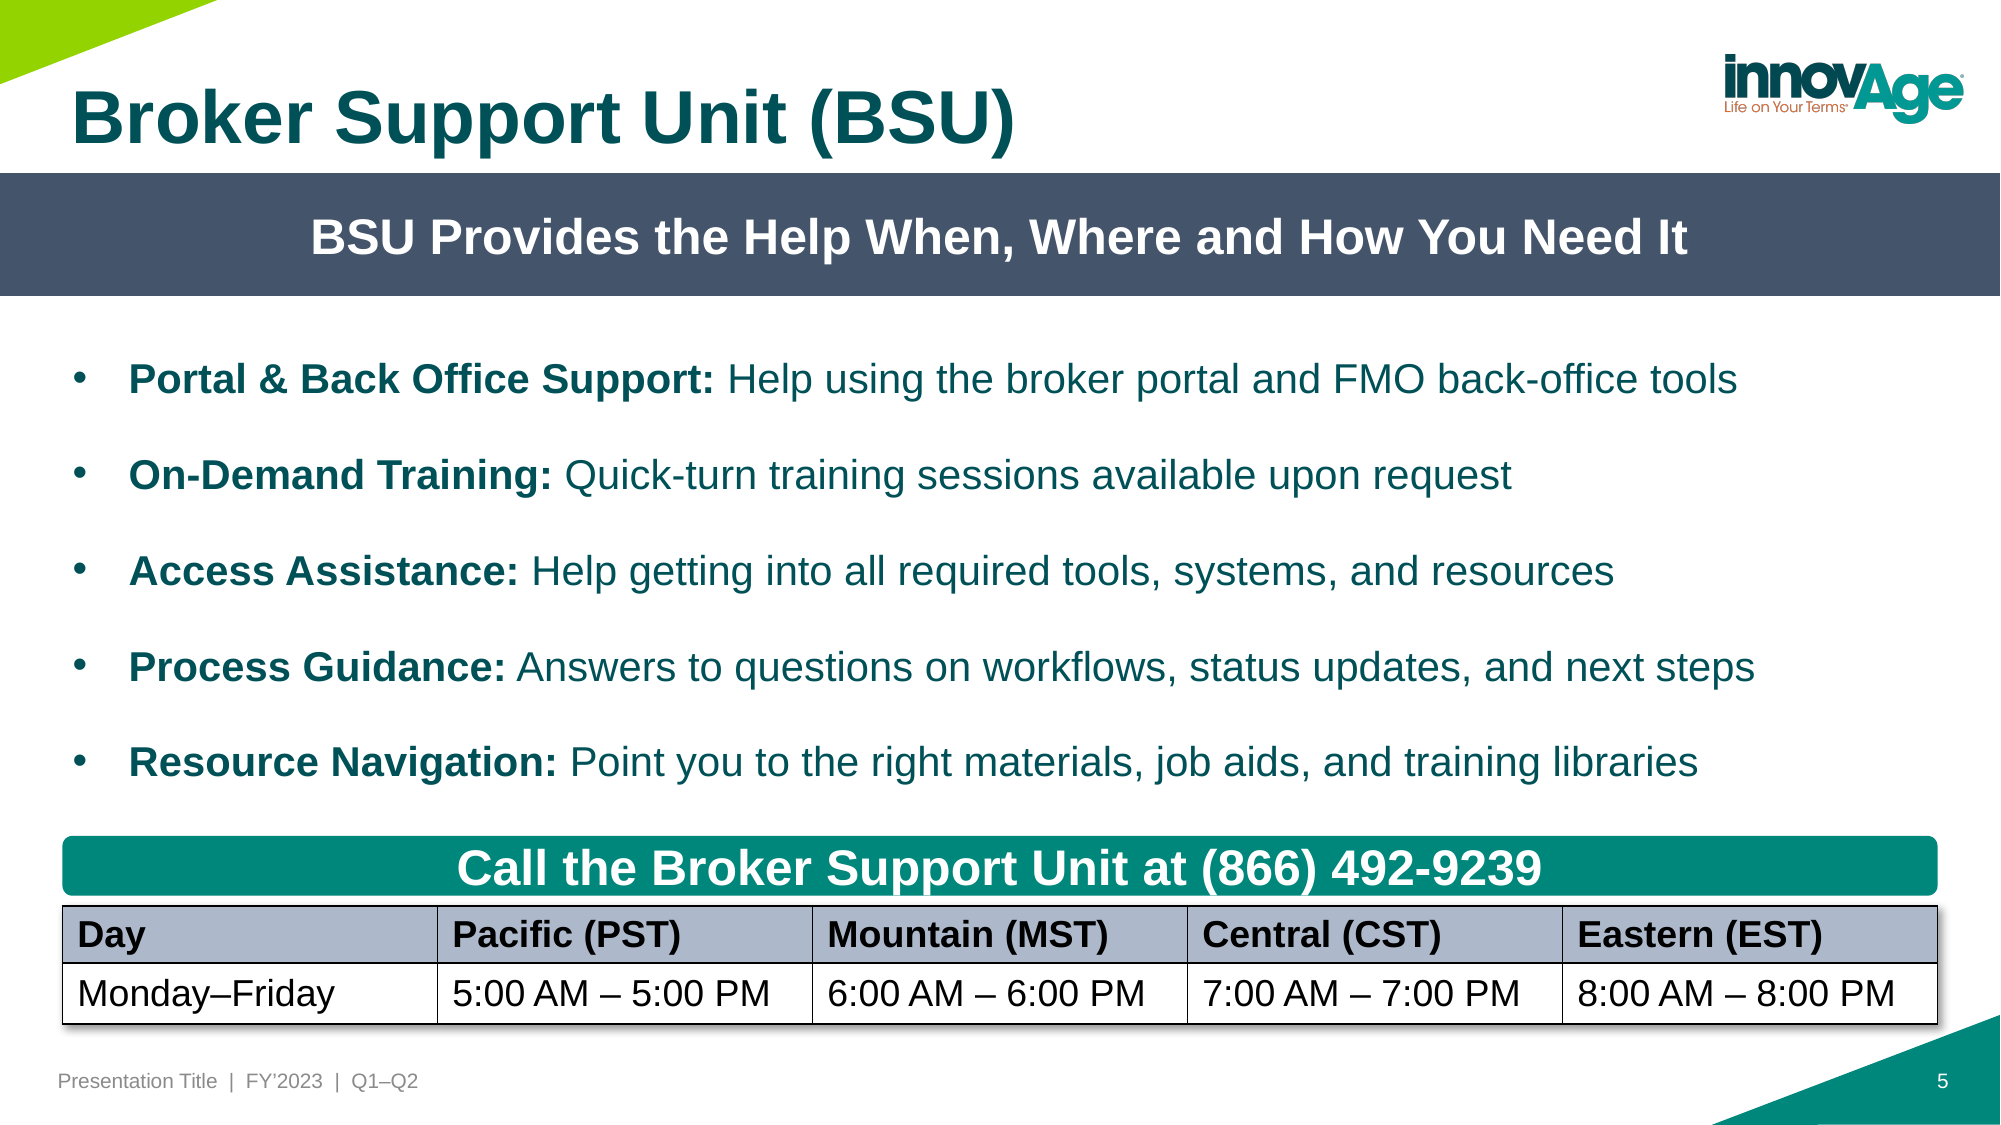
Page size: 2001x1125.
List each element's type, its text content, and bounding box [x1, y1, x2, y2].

table_header Mountain (MST) [813, 907, 1187, 962]
slide_number 5 [1843, 1050, 1964, 1111]
table_header Eastern (EST) [1563, 907, 1937, 962]
table_cell 8:00 AM – 8:00 PM [1563, 964, 1937, 1023]
table_header Pacific (PST) [438, 907, 812, 962]
table_cell 5:00 AM – 5:00 PM [438, 964, 812, 1023]
table_cell 6:00 AM – 6:00 PM [813, 964, 1187, 1023]
text_box BSU Provides the Help When, Where and How You Need It [0, 173, 2000, 296]
table_header Central (CST) [1188, 907, 1562, 962]
title Broker Support Unit (BSU) [56, 52, 1700, 173]
picture [1725, 54, 1964, 124]
table_cell 7:00 AM – 7:00 PM [1188, 964, 1562, 1023]
text_box Call the Broker Support Unit at (866) 492-9239 [62, 835, 1938, 896]
text_box Portal & Back Office Support: Help using the broker portal and FMO back-office tools On-Demand Training: Quick-turn training sessions available upon request Access Assistance: Help getting into all required tools, systems, and resources Process Guidance: Answers to questions on workflows, status updates, and next steps Resource Navigation: Point you to the right materials, job aids, and training libraries [57, 319, 1860, 1020]
table_header Day [63, 907, 437, 962]
table_cell Monday–Friday [63, 964, 437, 1023]
